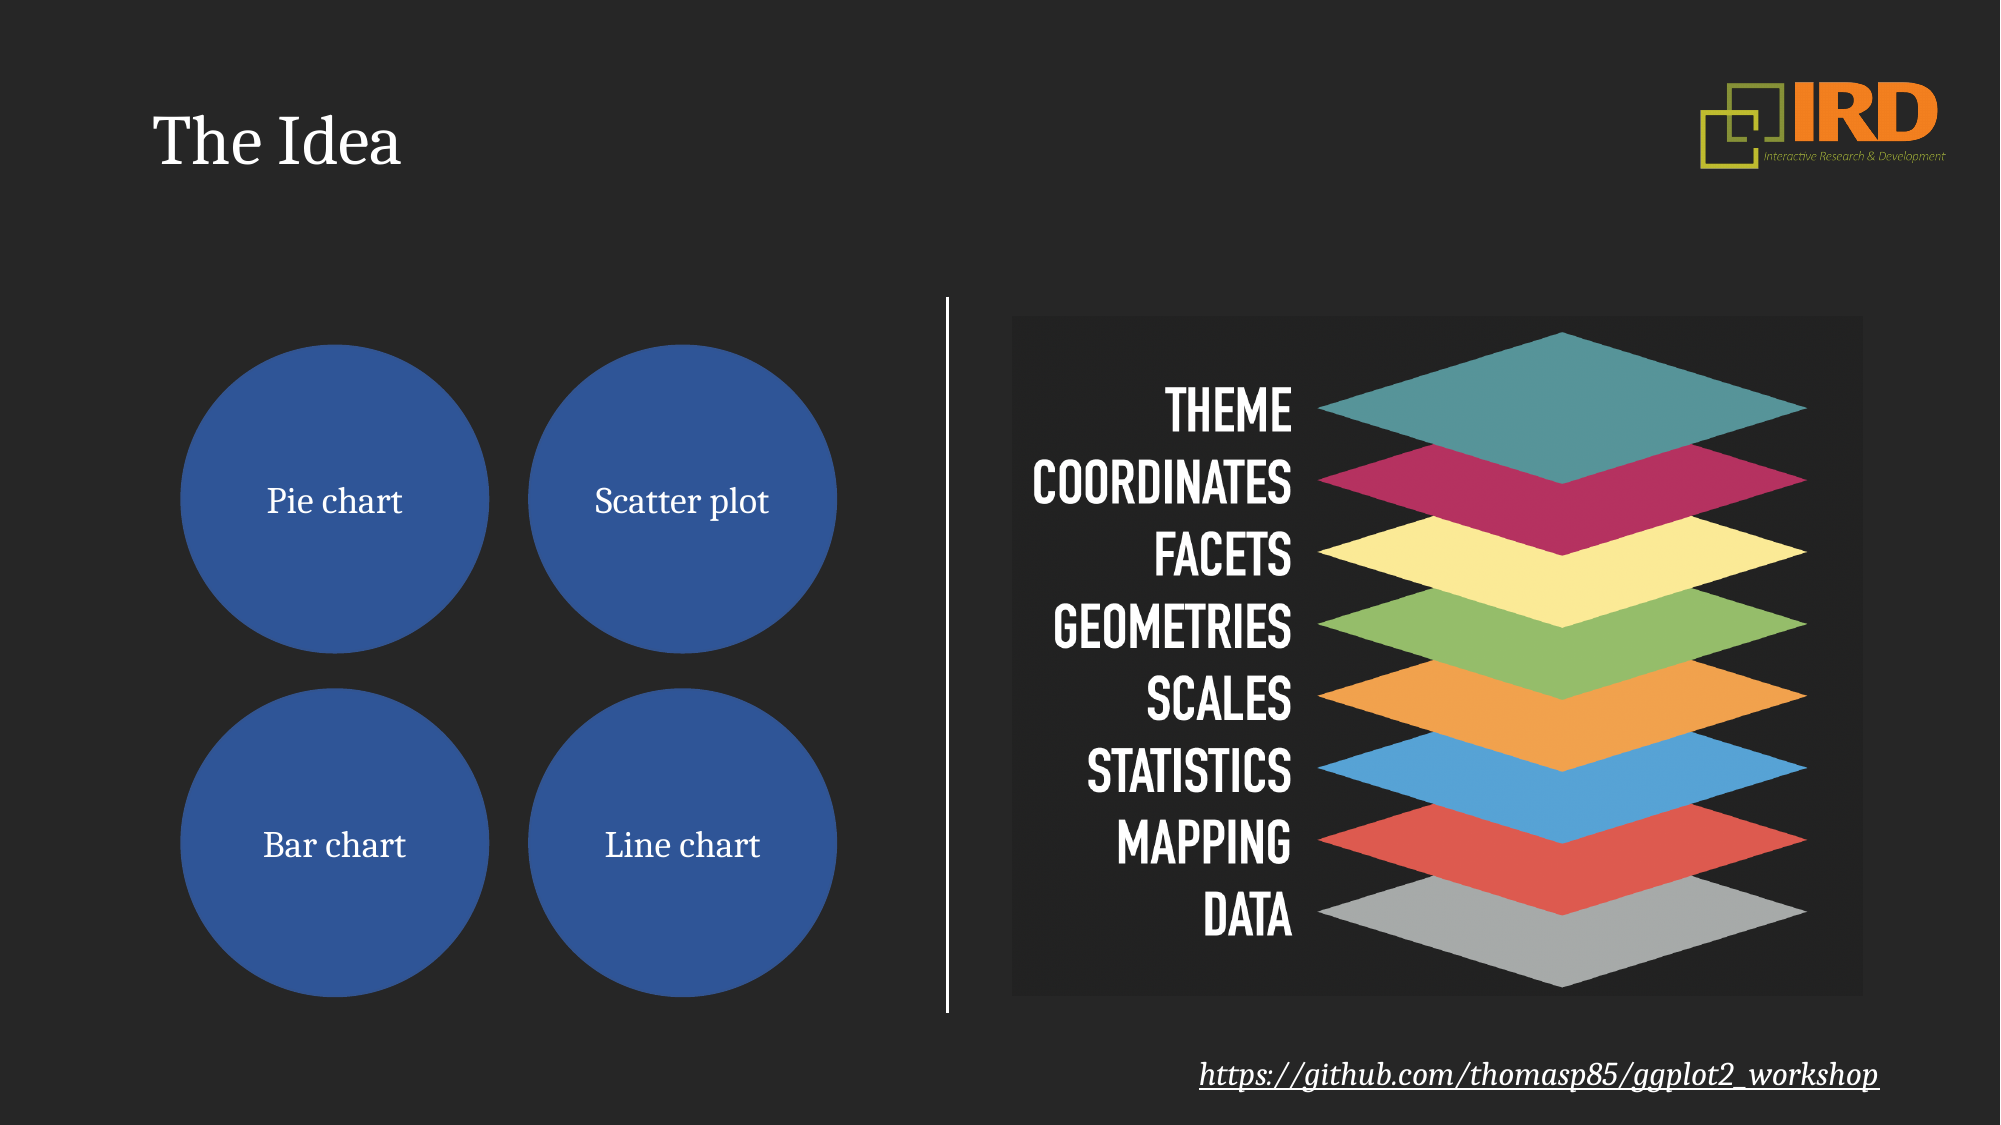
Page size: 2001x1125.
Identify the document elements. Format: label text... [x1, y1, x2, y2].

picture [1698, 82, 1948, 169]
text_box Pie chart [180, 344, 490, 654]
text_box Scatter plot [528, 344, 838, 654]
text_box Bar chart [180, 688, 490, 998]
title The Idea [137, 59, 1639, 224]
text_box Line chart [528, 688, 838, 998]
text_box https://github.com/thomasp85/ggplot2_workshop [832, 1044, 1902, 1100]
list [1012, 316, 1863, 996]
